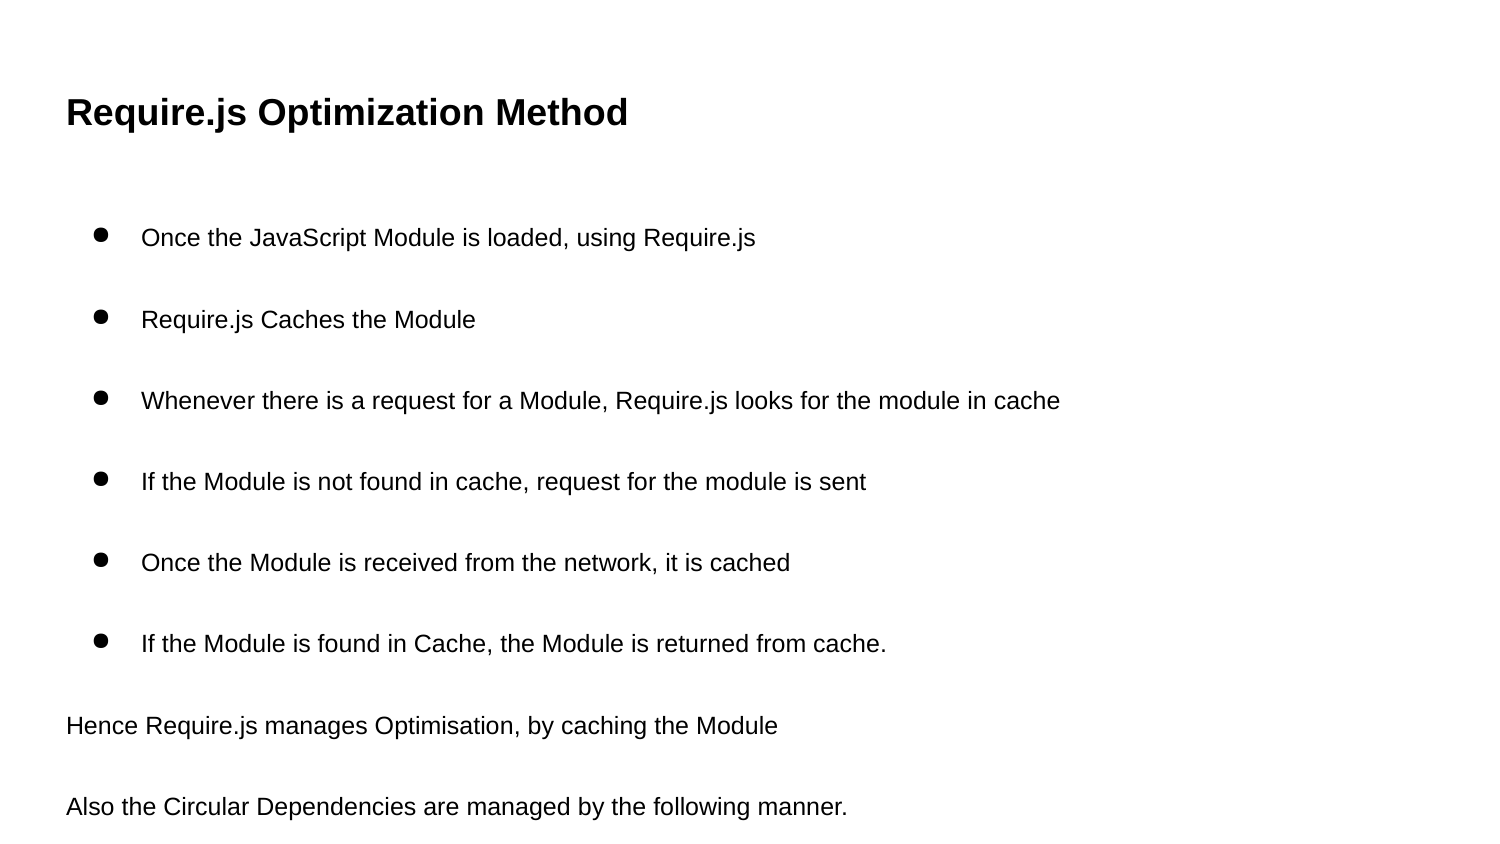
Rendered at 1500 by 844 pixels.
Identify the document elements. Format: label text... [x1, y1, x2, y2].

list Once the JavaScript Module is loaded, using Require.js Require.js Caches the Module Whenever there is a request for a Module, Require.js looks for the module in cache If the Module is not found in cache, request for the module is sent Once the Module is received from the network, it is cached If the Module is found in Cache, the Module is returned from cache. Hence Require.js manages Optimisation, by caching the Module Also the Circular Dependencies are managed by the following manner. [51, 189, 1449, 750]
title Require.js Optimization Method [51, 72, 1449, 167]
